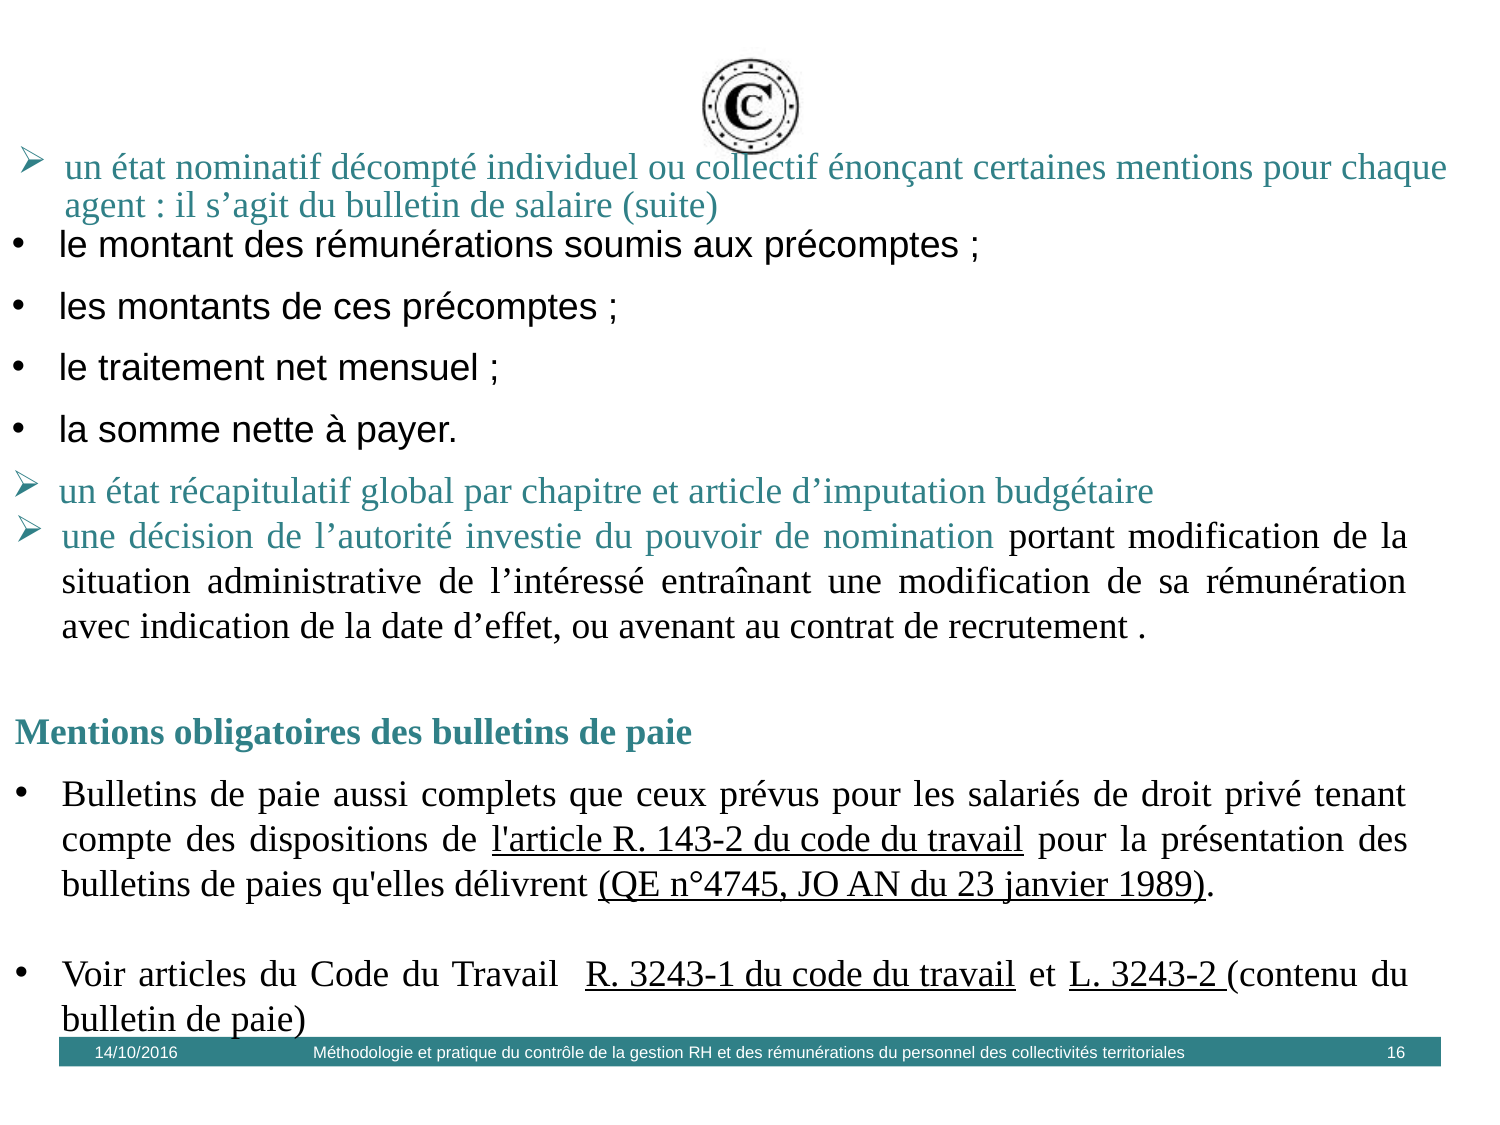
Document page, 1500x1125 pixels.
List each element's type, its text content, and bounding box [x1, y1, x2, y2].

title un état nominatif décompté individuel ou collectif énonçant certaines mentions pour chaque agent : il s’agit du bulletin de salaire (suite) [17, 149, 1500, 197]
slide_number 16 [1293, 1037, 1441, 1067]
picture [690, 47, 810, 149]
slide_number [59, 1037, 207, 1067]
list le montant des rémunérations soumis aux précomptes ; les montants de ces précomptes ; le traitement net mensuel ; la somme nette à payer. un état récapitulatif global par chapitre et article d’imputation budgétaire [11, 219, 1371, 503]
text_box une décision de l’autorité investie du pouvoir de nomination portant modification de la situation administrative de l’intéressé entraînant une modification de sa rémunération avec indication de la date d’effet, ou avenant au contrat de recrutement . Mentions obligatoires des bulletins de paie Bulletins de paie aussi complets que ceux prévus pour les salariés de droit privé tenant compte des dispositions de l'article R. 143-2 du code du travail pour la présentation des bulletins de paies qu'elles délivrent (QE n°4745, JO AN du 23 janvier 1989). Voir articles du Code du Travail R. 3243-1 du code du travail et L. 3243-2 (contenu du bulletin de paie) [0, 503, 1424, 1047]
footer Méthodologie et pratique du contrôle de la gestion RH et des rémunérations du personnel des collectivités territoriales [218, 1037, 1282, 1067]
